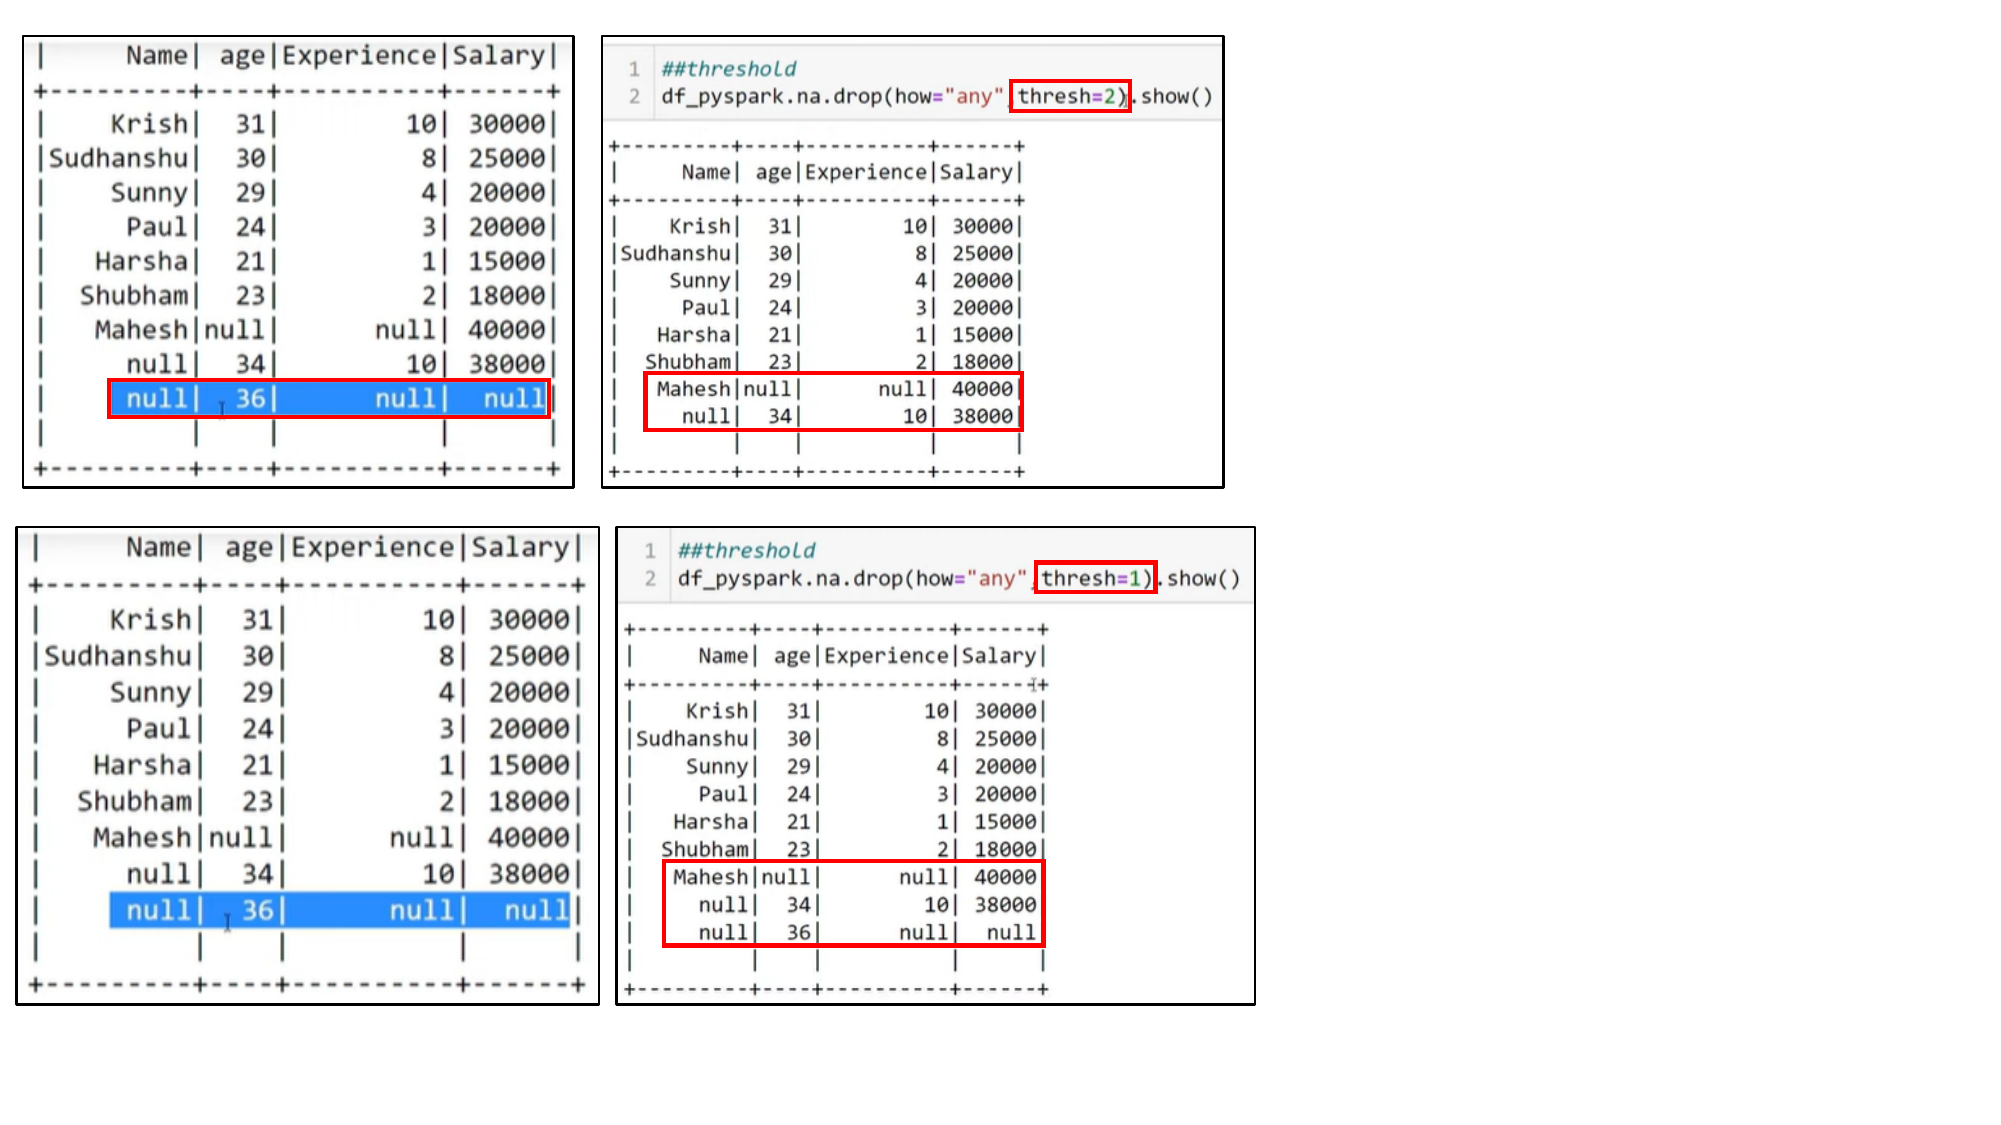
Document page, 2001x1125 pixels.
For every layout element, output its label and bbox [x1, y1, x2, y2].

picture [617, 528, 1254, 1004]
picture [17, 528, 598, 1004]
picture [603, 37, 1223, 487]
picture [24, 37, 573, 487]
